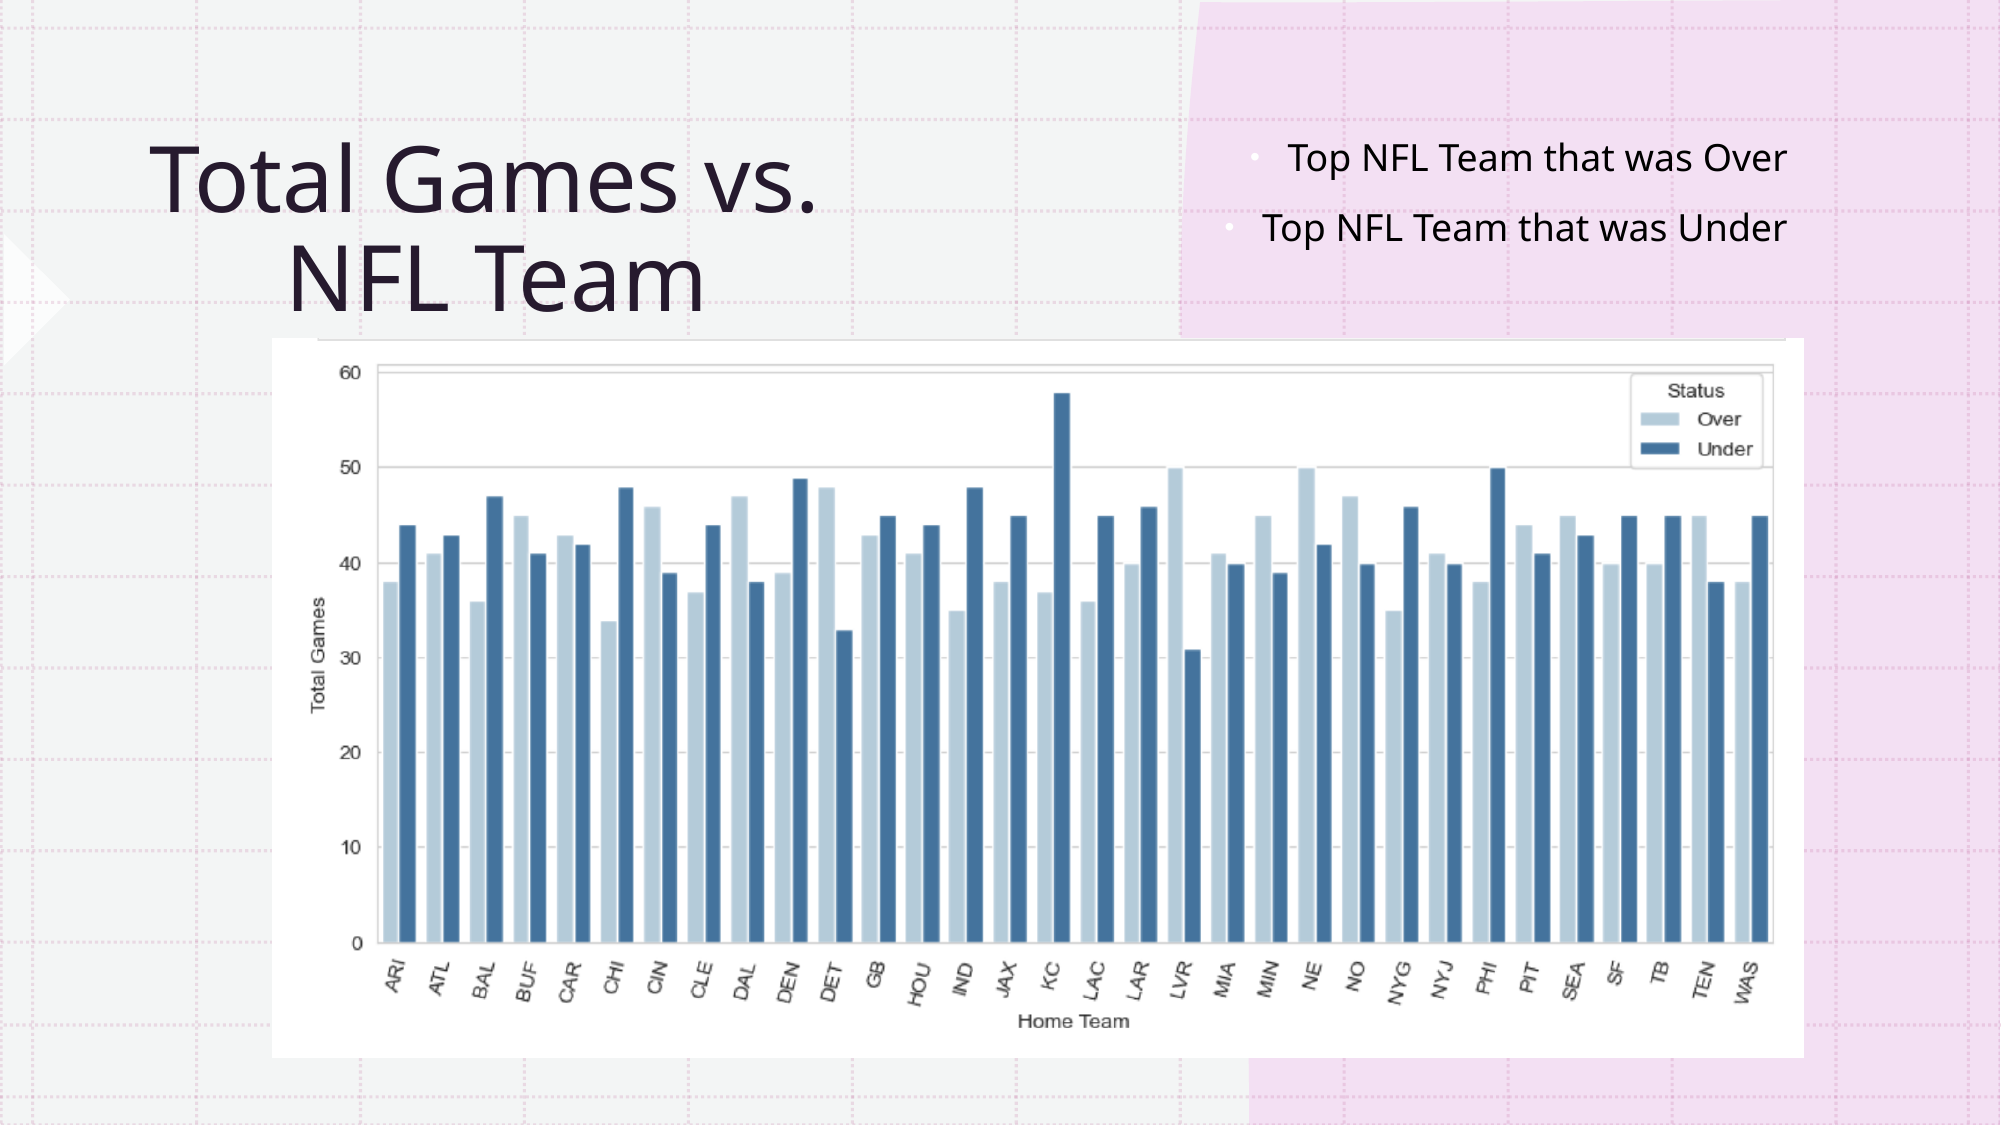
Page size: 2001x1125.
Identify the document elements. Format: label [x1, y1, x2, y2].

picture [272, 338, 1804, 1058]
text_box [0, 0, 2000, 1125]
